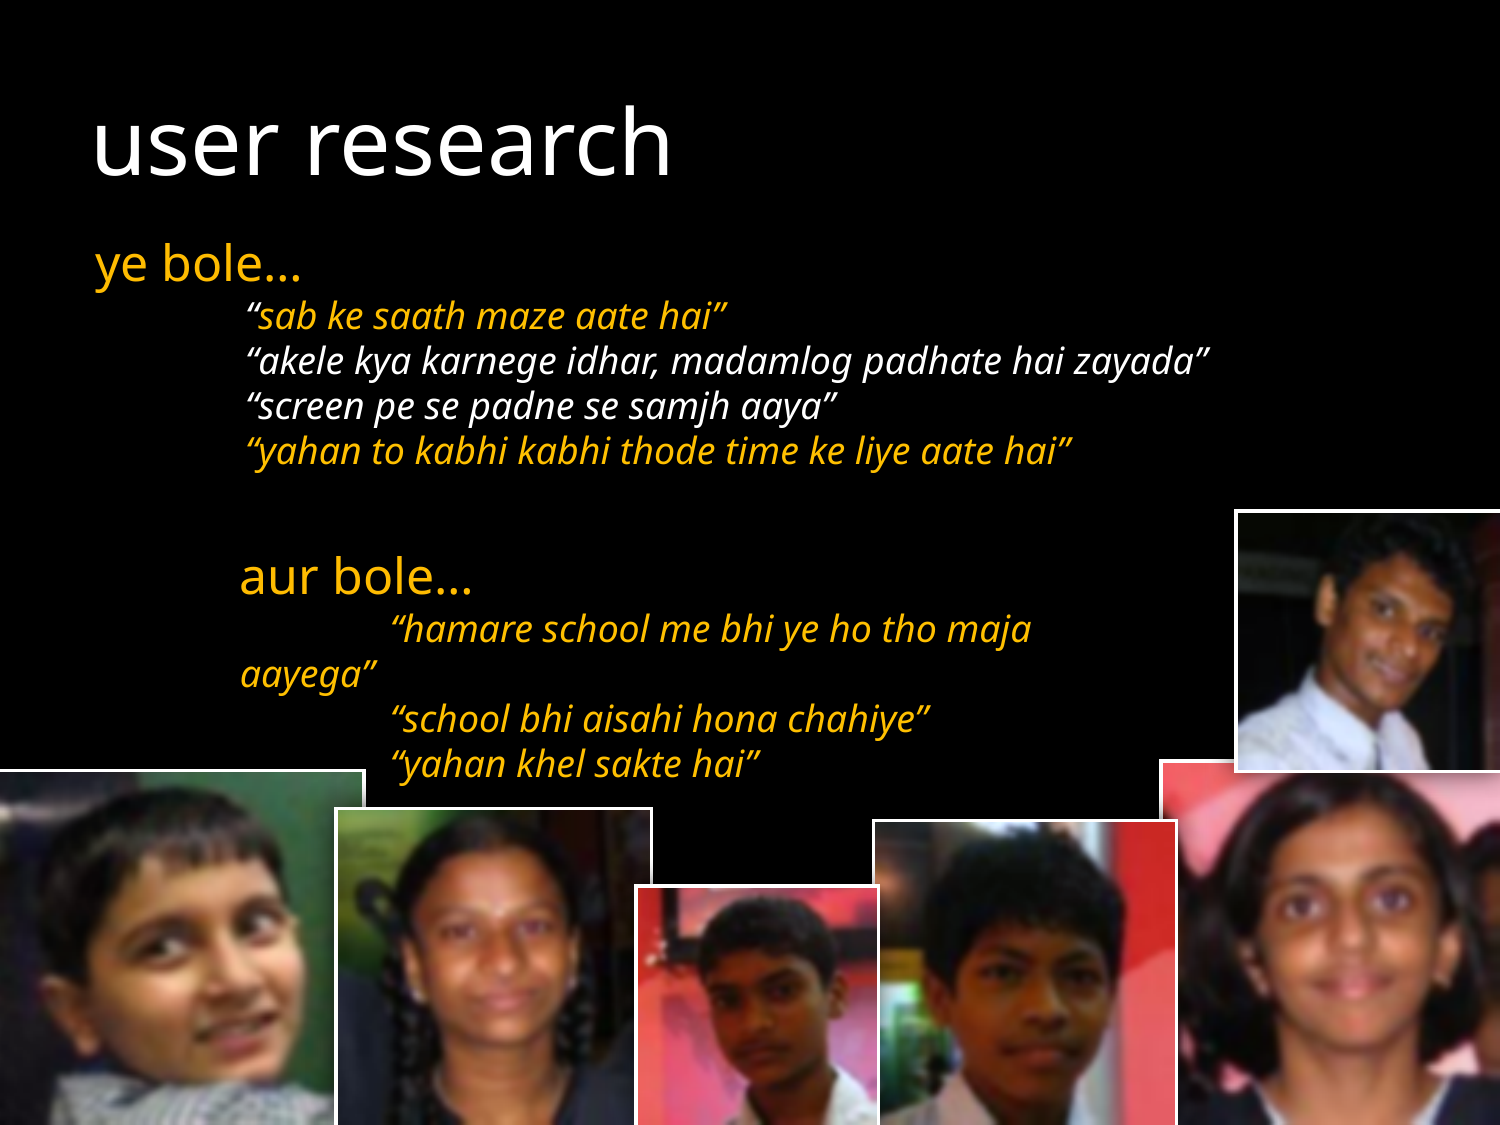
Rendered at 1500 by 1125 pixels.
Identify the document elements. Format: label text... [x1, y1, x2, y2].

title user research [75, 45, 1425, 233]
text_box ye bole… “sab ke saath maze aate hai” “akele kya karnege idhar, madamlog padhate hai zayada” “screen pe se padne se samjh aaya” “yahan to kabhi kabhi thode time ke liye aate hai” [80, 224, 1232, 510]
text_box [0, 512, 1500, 1125]
